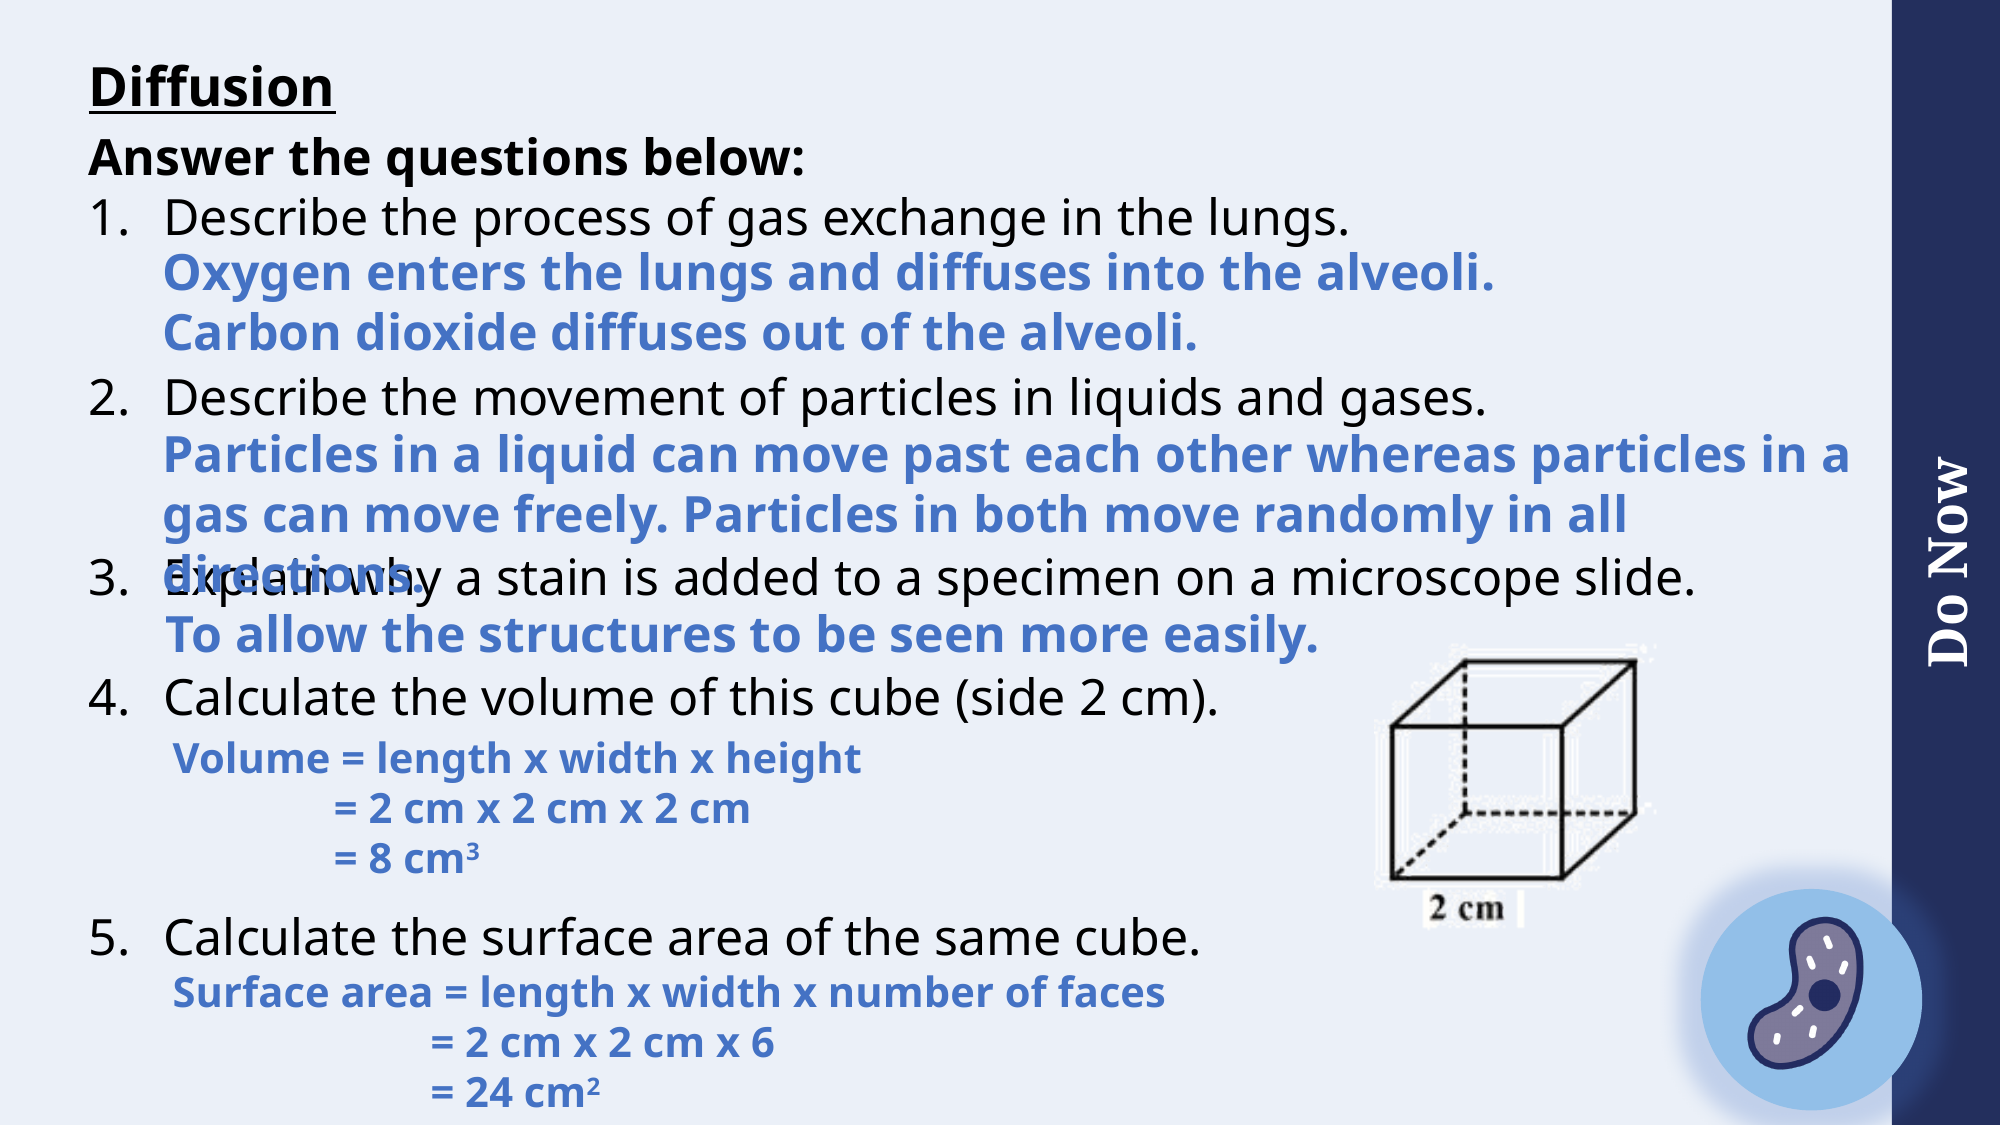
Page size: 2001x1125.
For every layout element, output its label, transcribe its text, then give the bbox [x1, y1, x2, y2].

picture [1369, 625, 1977, 1125]
text_box To allow the structures to be seen more easily. [165, 602, 1835, 663]
title Diffusion [88, 0, 1831, 119]
text_box Surface area = length x width x number of faces = 2 cm x 2 cm x 6 = 24 cm2 [157, 958, 1624, 1124]
text_box Volume = length x width x height = 2 cm x 2 cm x 2 cm = 8 cm3 [157, 724, 1158, 890]
text_box Oxygen enters the lungs and diffuses into the alveoli. Carbon dioxide diffuses out of the alveoli. [162, 239, 1542, 361]
text_box Answer the questions below: Describe the process of gas exchange in the lungs. Describe the movement of particles in liquids and gases. Explain why a stain is added to a specimen on a microscope slide. Calculate the volume of this cube (side 2 cm). Calculate the surface area of the same cube. [88, 125, 1896, 966]
text_box Particles in a liquid can move past each other whereas particles in a gas can move freely. Particles in both move randomly in all directions. [162, 422, 1880, 603]
